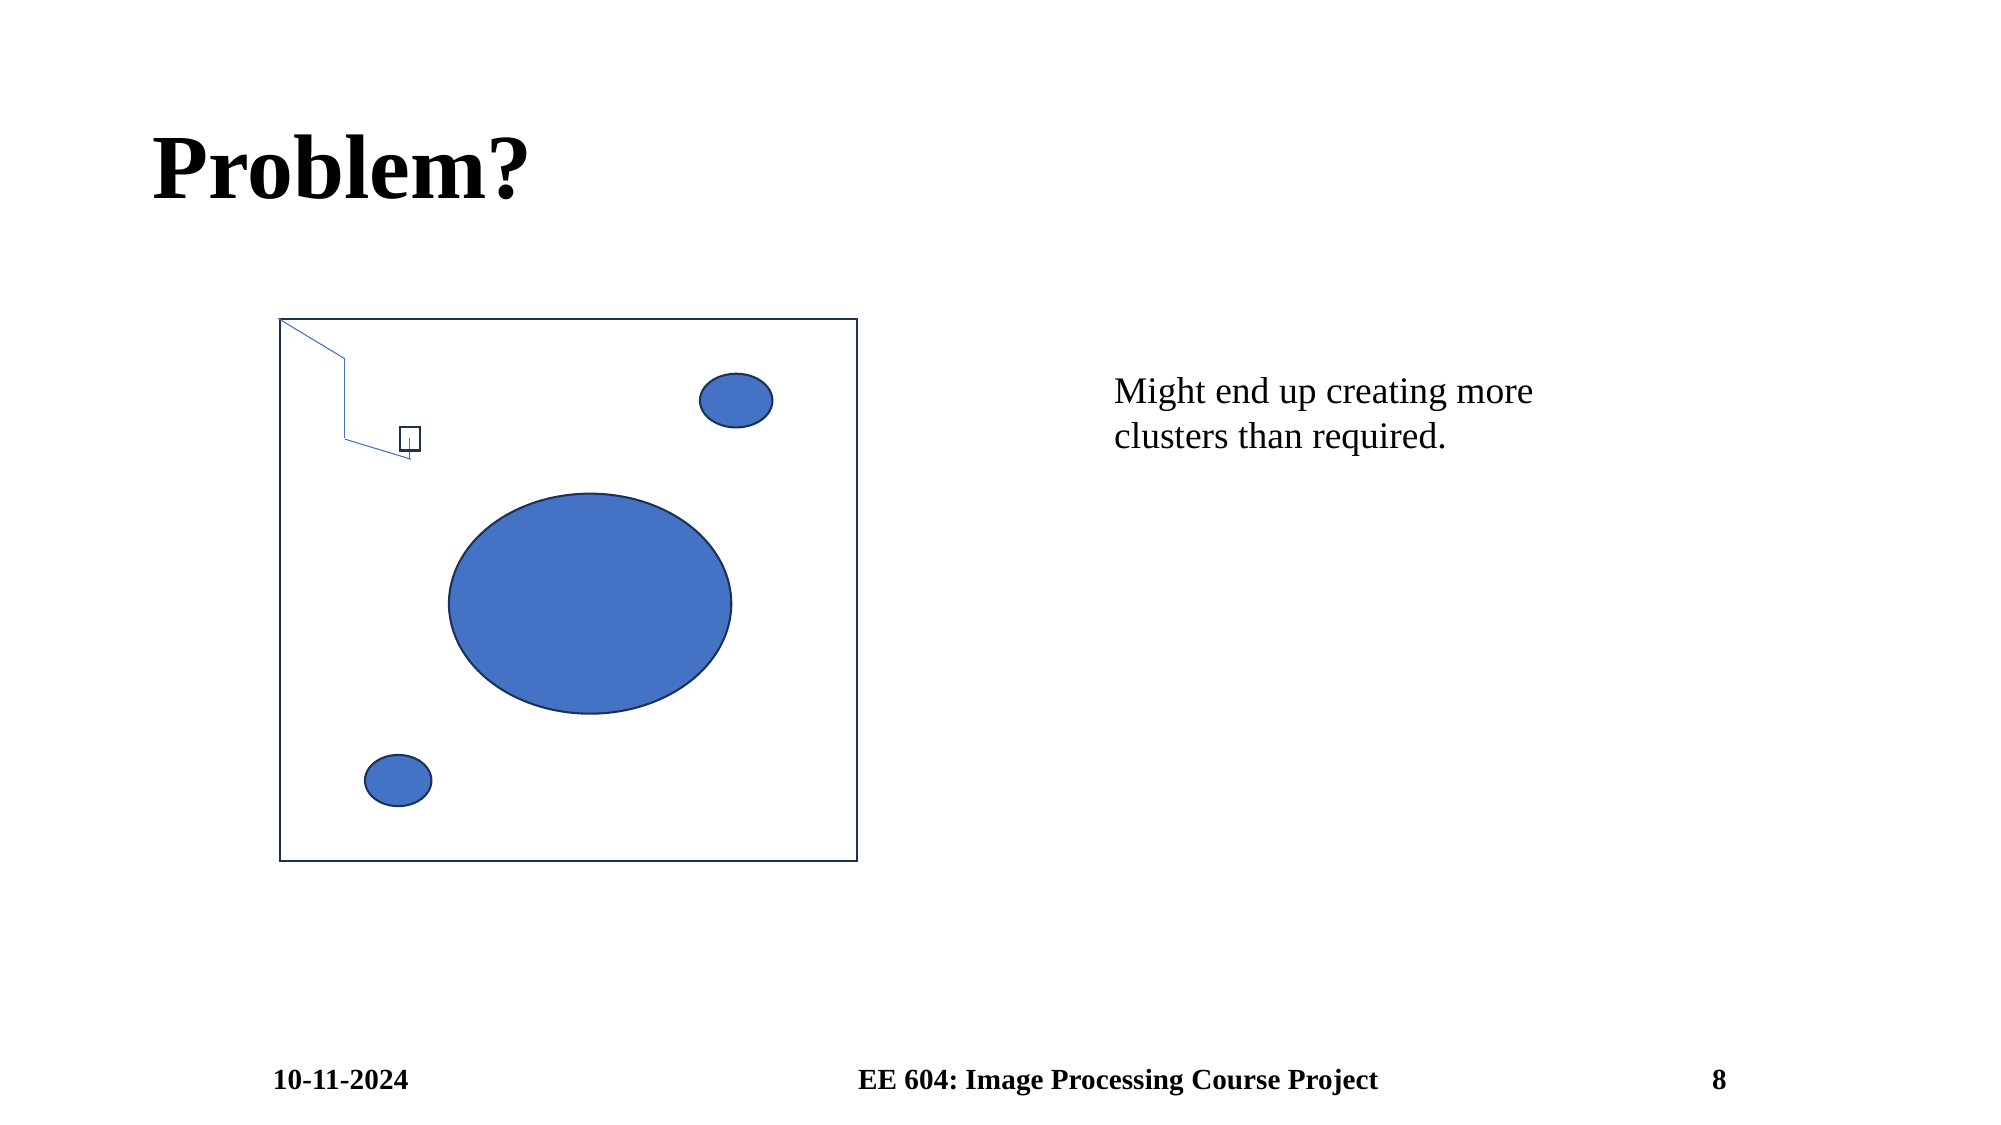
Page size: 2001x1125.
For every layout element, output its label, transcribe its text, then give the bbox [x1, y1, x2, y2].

title Problem? [137, 59, 1863, 278]
text_box [698, 372, 774, 429]
text_box 10-11-2024 EE 604: Image Processing Course Project 8 [257, 1052, 1743, 1103]
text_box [344, 439, 409, 460]
text_box [399, 426, 421, 452]
text_box [279, 318, 858, 862]
text_box [363, 753, 433, 808]
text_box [278, 318, 345, 359]
text_box [447, 492, 733, 715]
text_box Might end up creating more clusters than required. [1099, 358, 1613, 464]
